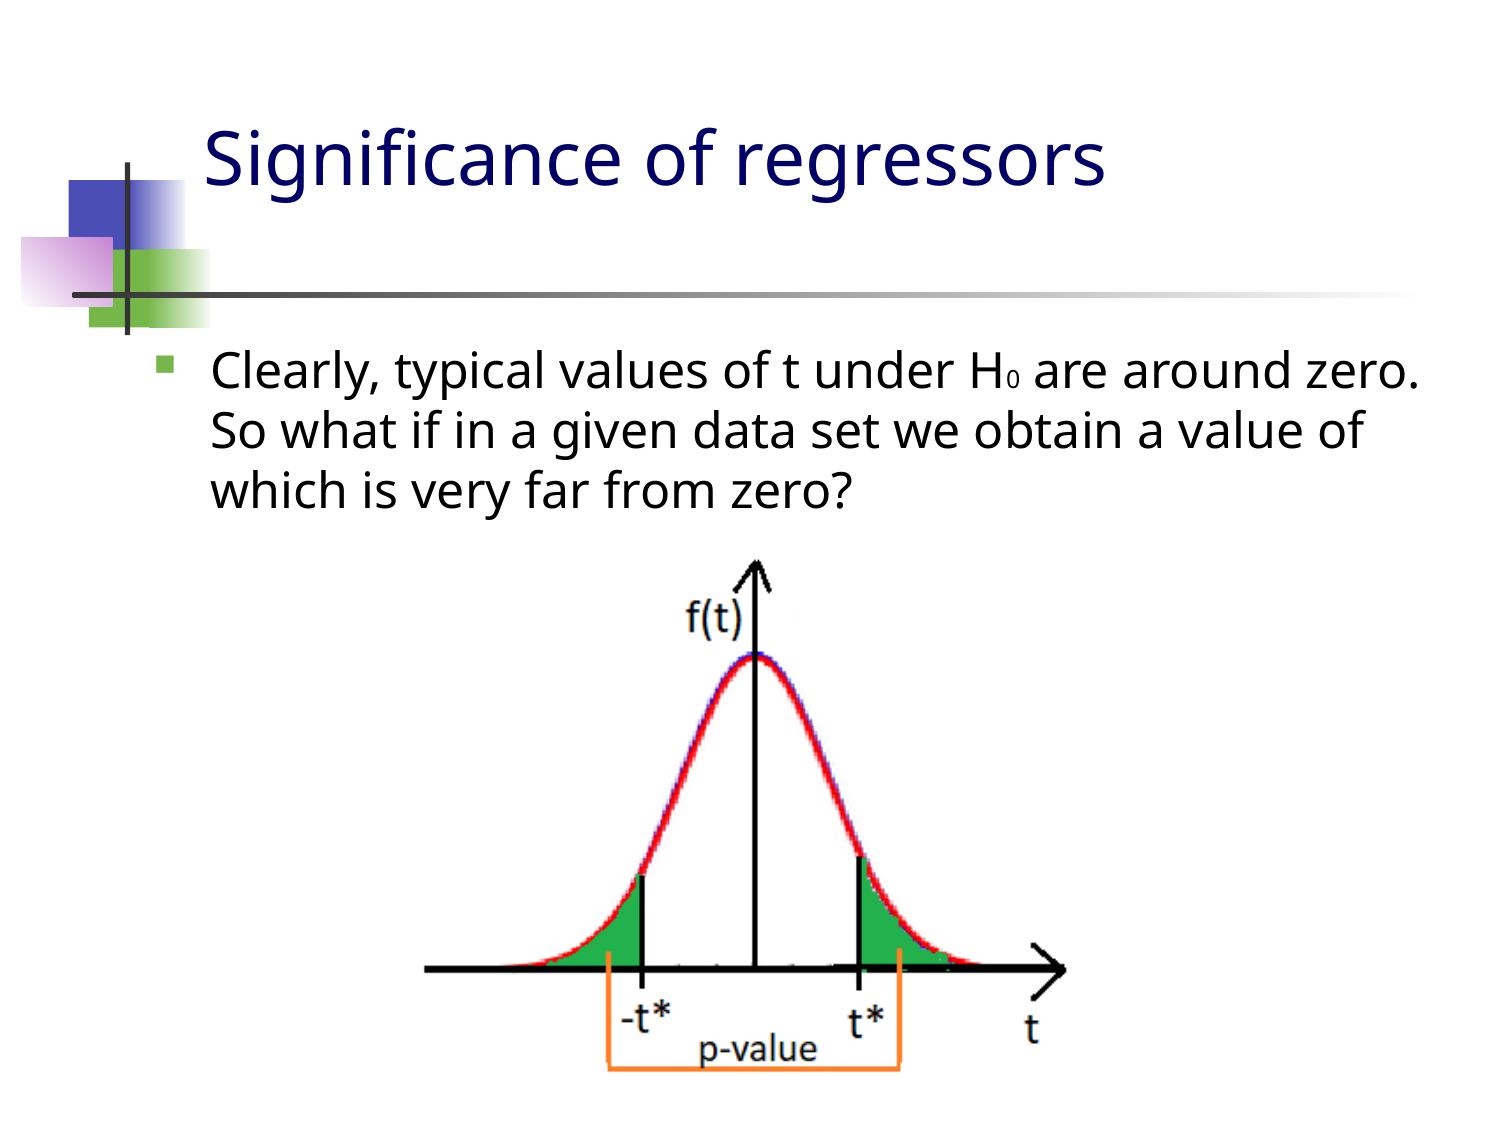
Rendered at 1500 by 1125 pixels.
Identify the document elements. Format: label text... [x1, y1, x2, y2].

title Significance of regressors [188, 35, 1468, 275]
picture [406, 539, 1093, 1095]
